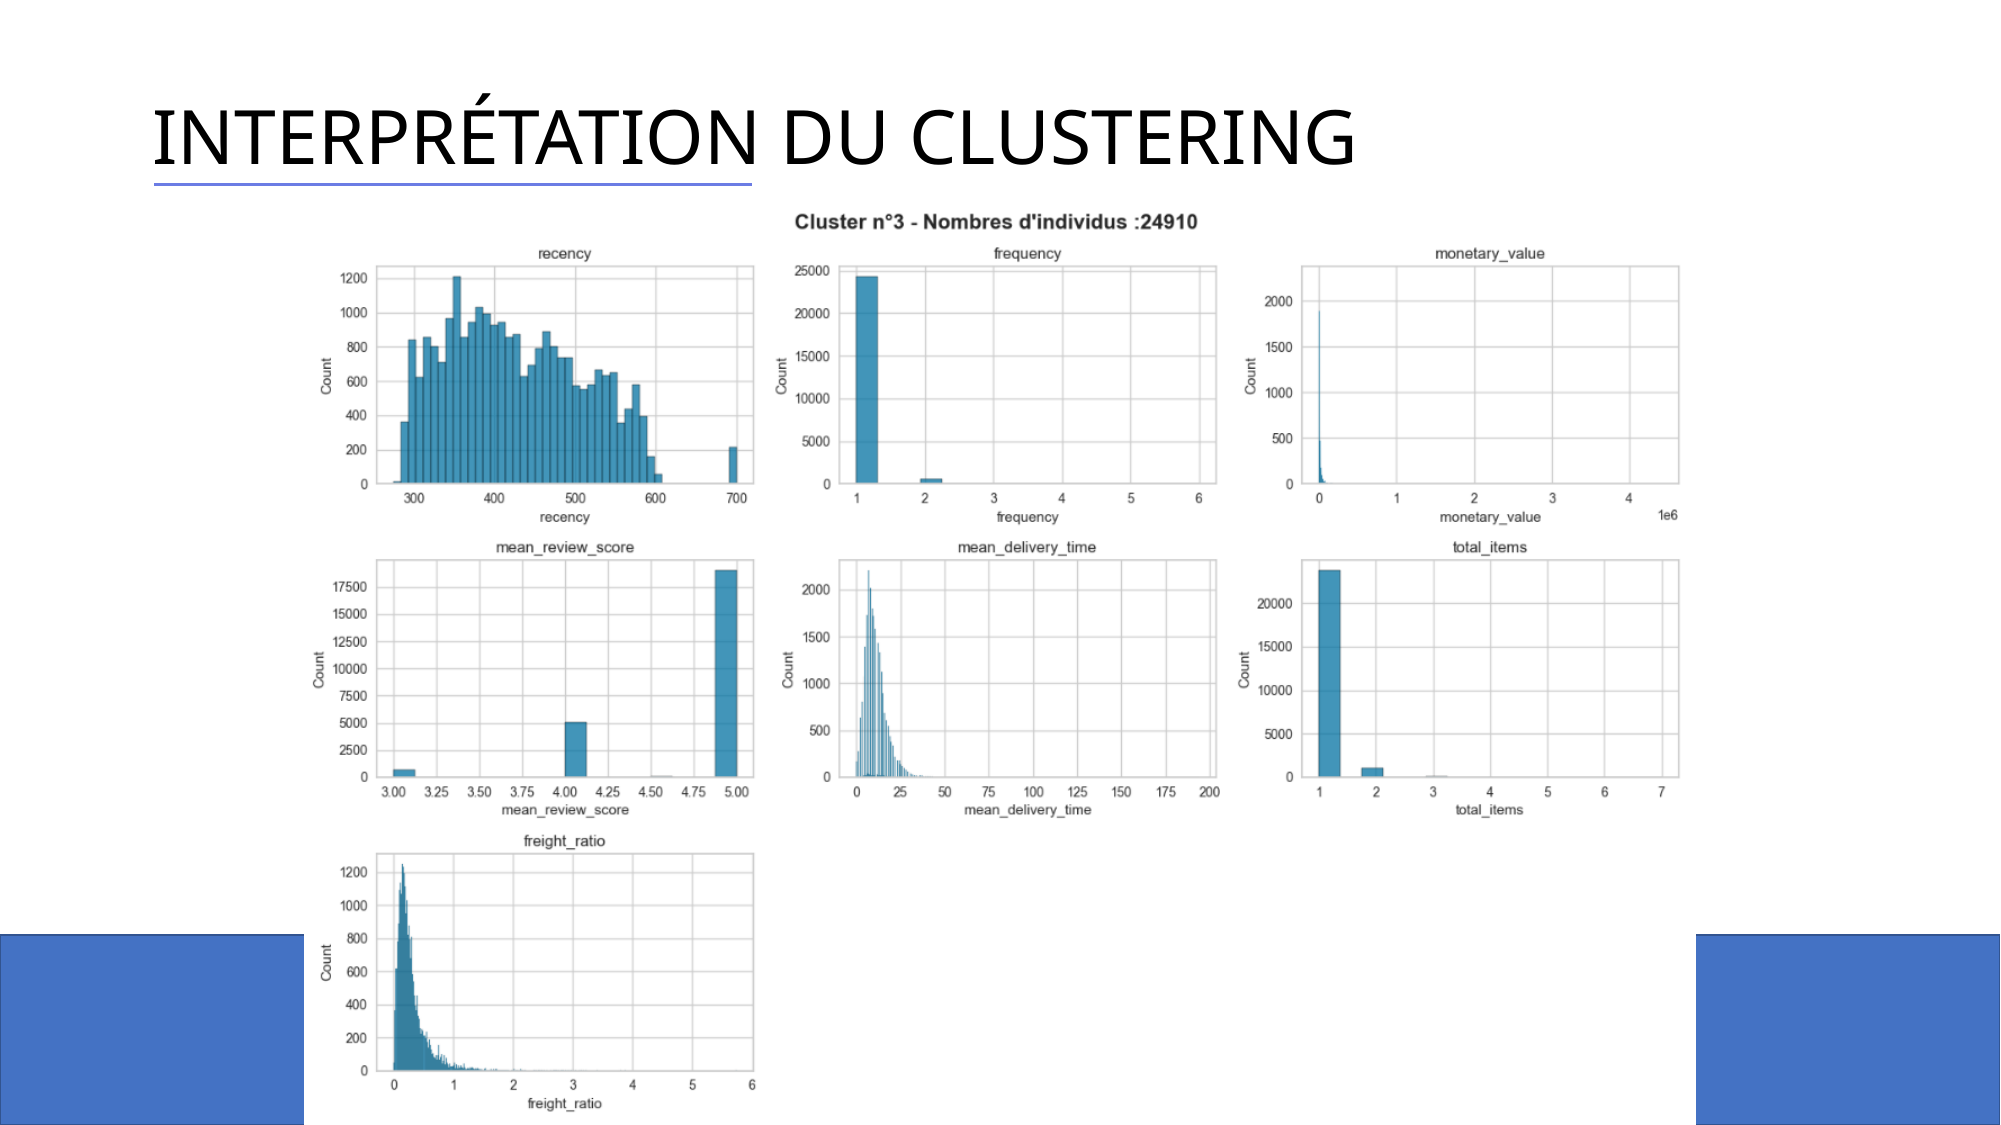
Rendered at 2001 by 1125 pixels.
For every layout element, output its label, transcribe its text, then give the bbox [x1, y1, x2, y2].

text_box [1696, 934, 2000, 1125]
picture [304, 207, 1696, 1125]
text_box [0, 934, 304, 1125]
title INTERPRÉTATION DU CLUSTERING [137, 31, 1863, 249]
